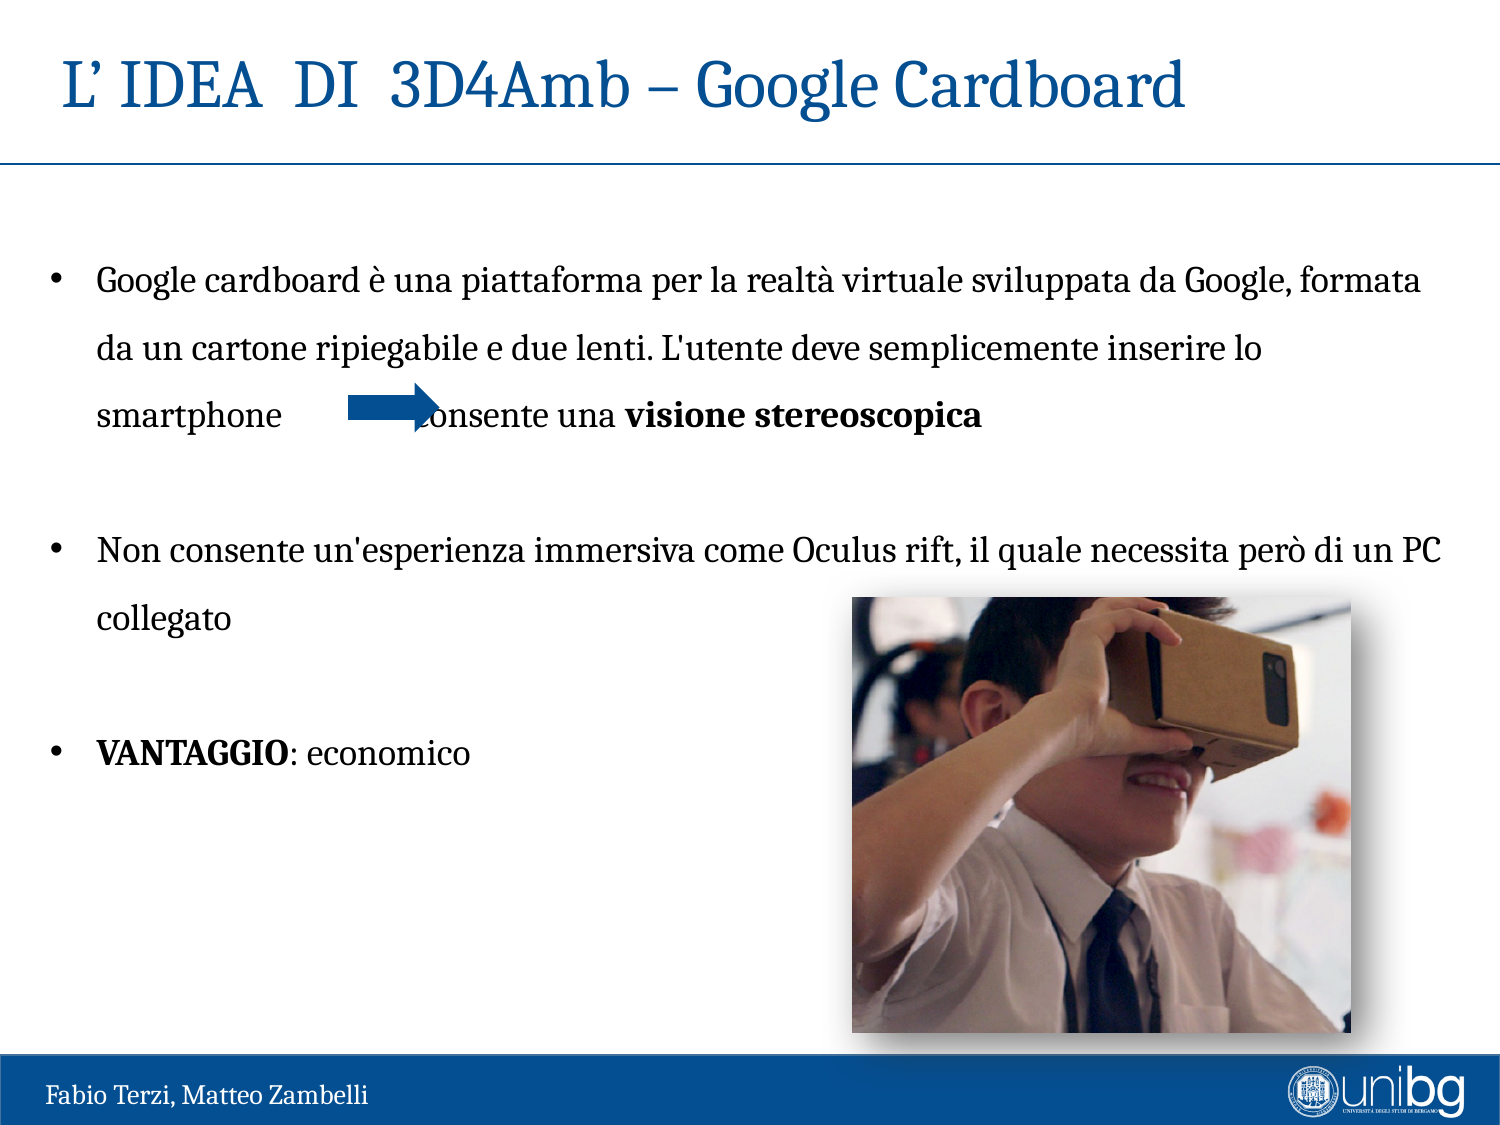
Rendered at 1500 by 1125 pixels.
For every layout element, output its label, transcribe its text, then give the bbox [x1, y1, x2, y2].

text_box [0, 1054, 1500, 1125]
picture [852, 597, 1351, 1033]
text_box Google cardboard è una piattaforma per la realtà virtuale sviluppata da Google, formata da un cartone ripiegabile e due lenti. L'utente deve semplicemente inserire lo smartphone consente una visione stereoscopica Non consente un'esperienza immersiva come Oculus rift, il quale necessita però di un PC collegato VANTAGGIO: economico [35, 225, 1465, 848]
text_box Fabio Terzi, Matteo Zambelli [30, 1069, 384, 1118]
text_box L’ IDEA DI 3D4Amb – Google Cardboard [46, 31, 1500, 129]
text_box [348, 382, 440, 433]
picture [1286, 1062, 1465, 1122]
